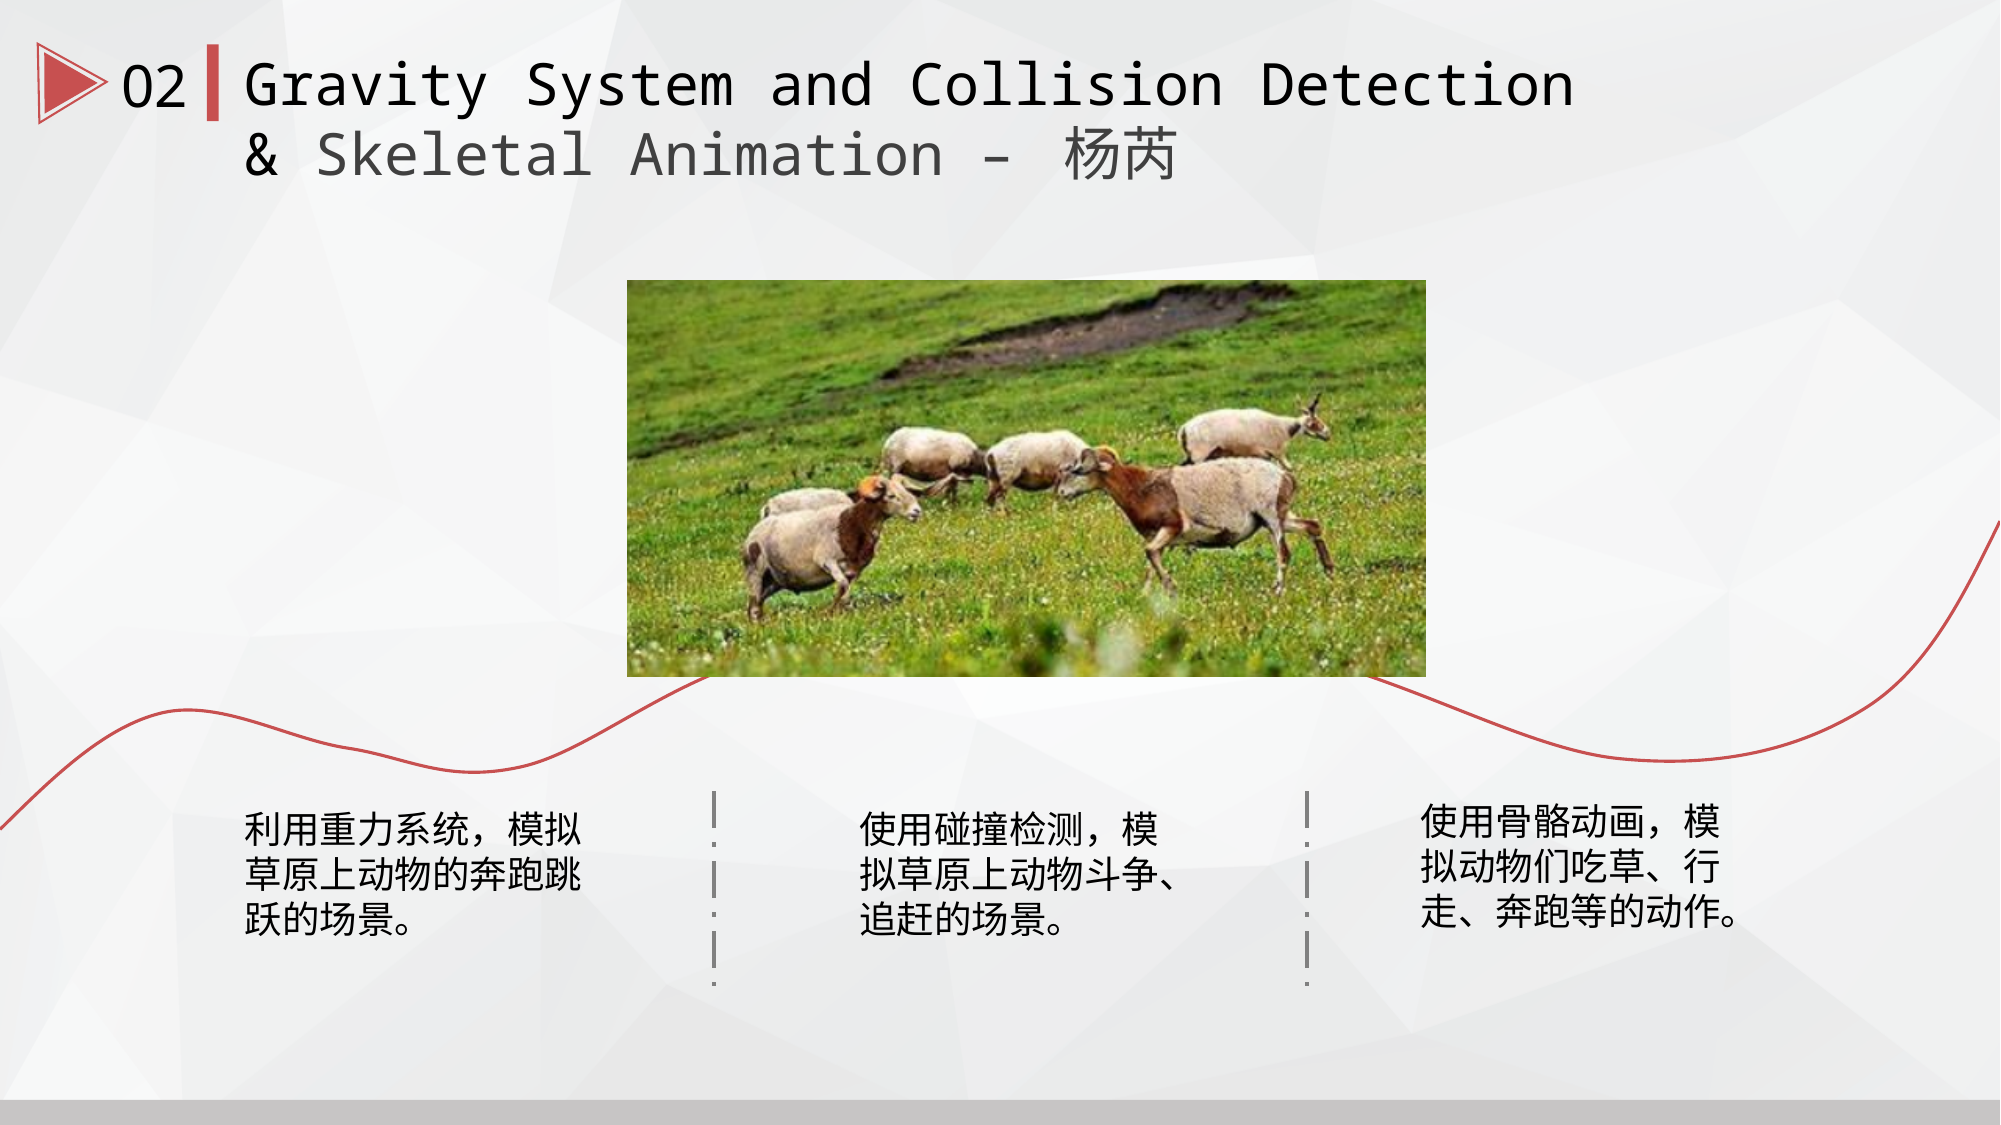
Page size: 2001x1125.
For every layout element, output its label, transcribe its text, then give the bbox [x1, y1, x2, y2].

text_box 利用重力系统，模拟草原上动物的奔跑跳跃的场景。 [229, 798, 616, 949]
text_box [0, 1099, 2000, 1125]
text_box 使用骨骼动画，模拟动物们吃草、行走、奔跑等的动作。 [1405, 791, 1743, 941]
text_box Gravity System and Collision Detection & Skeletal Animation – 杨芮 [230, 39, 1911, 195]
text_box [0, 677, 989, 831]
text_box 使用碰撞检测，模拟草原上动物斗争、追赶的场景。 [844, 798, 1209, 949]
picture [0, 0, 2000, 1099]
text_box 02 [106, 41, 219, 127]
text_box [1368, 520, 2000, 763]
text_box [28, 42, 108, 120]
